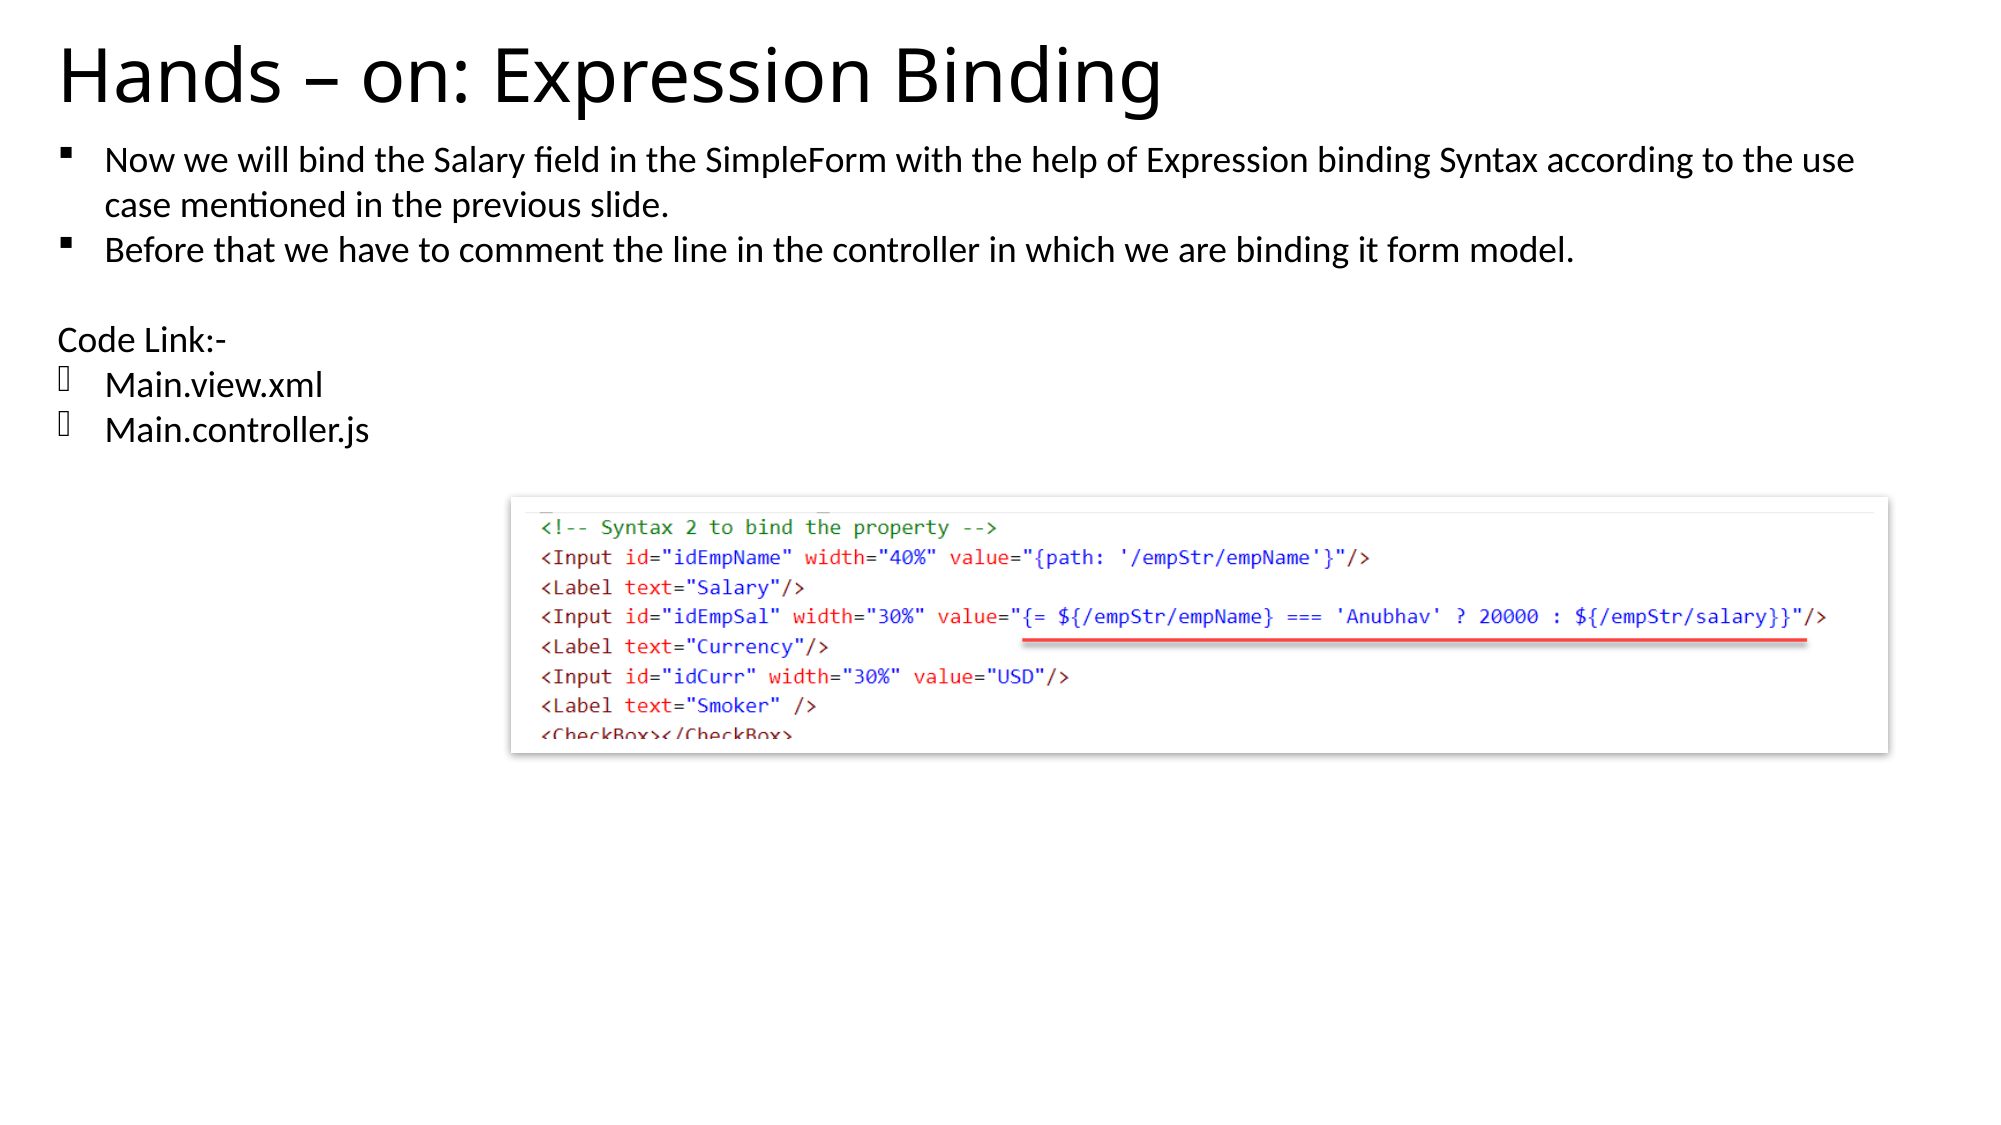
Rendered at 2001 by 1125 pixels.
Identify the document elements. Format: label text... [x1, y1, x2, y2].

text_box Hands – on: Expression Binding [42, 30, 1874, 127]
text_box Now we will bind the Salary field in the SimpleForm with the help of Expression binding Syntax according to the use case mentioned in the previous slide. Before that we have to comment the line in the controller in which we are binding it form model. Code Link:- Main.view.xml Main.controller.js [42, 127, 1874, 458]
picture [525, 511, 1874, 739]
